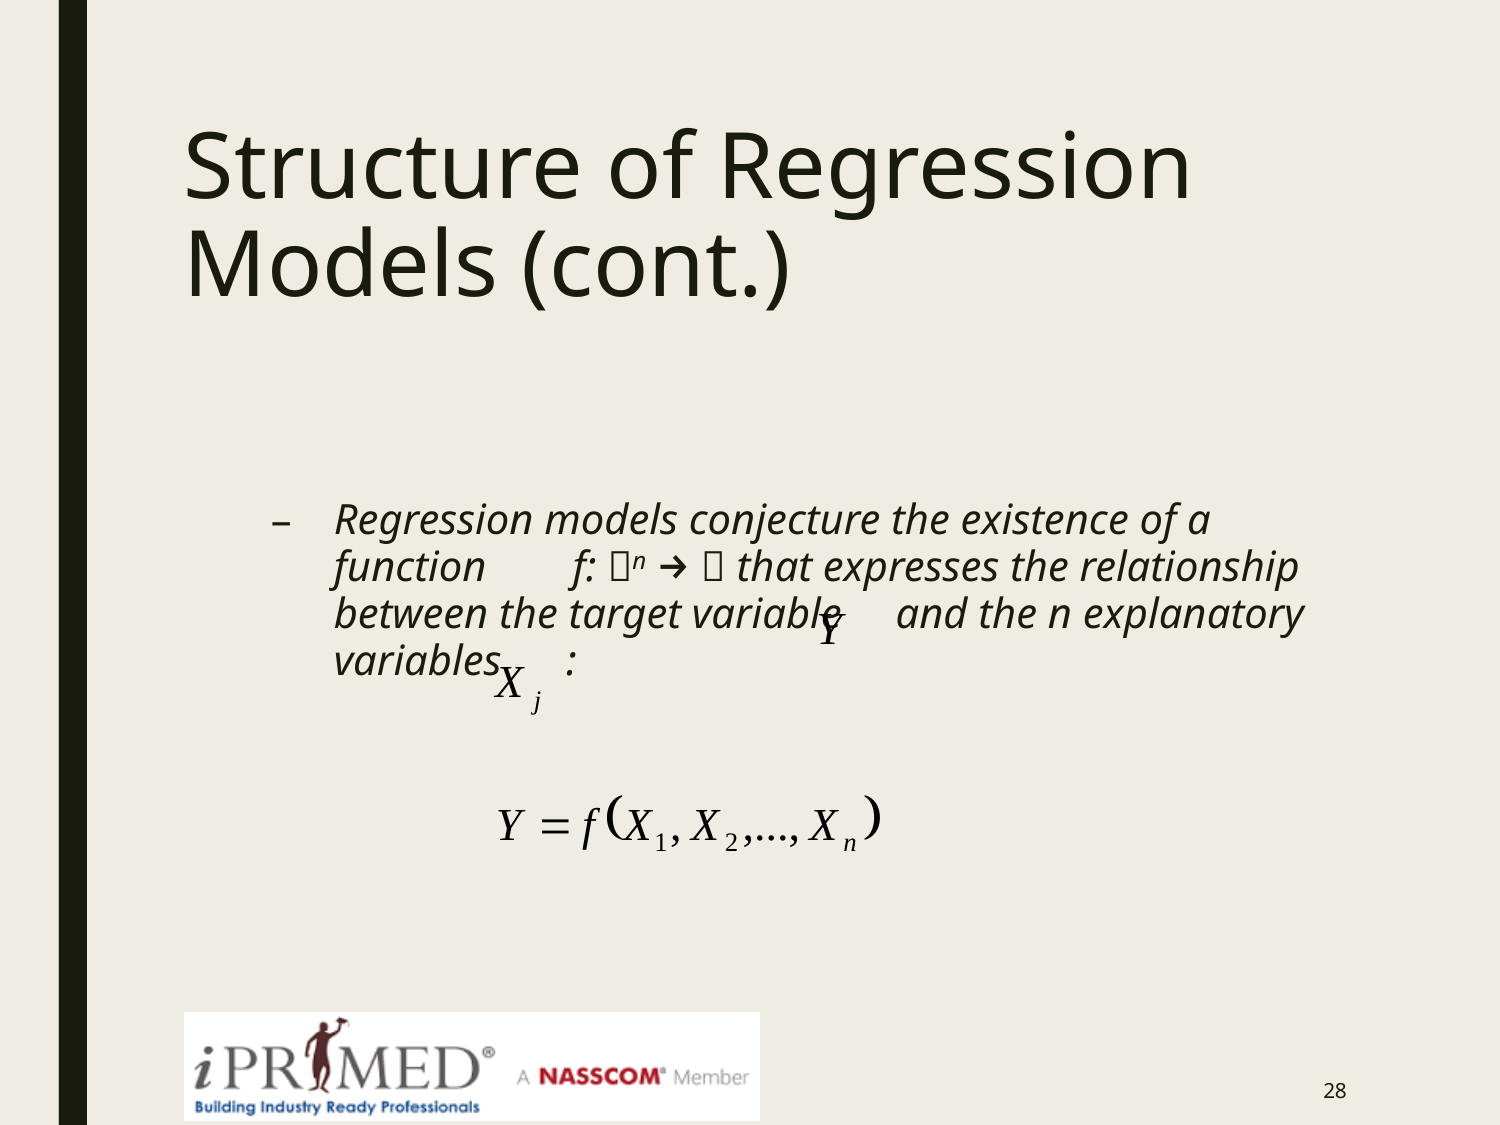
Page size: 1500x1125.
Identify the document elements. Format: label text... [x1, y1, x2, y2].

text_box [491, 794, 883, 863]
list Regression models conjecture the existence of a function f: n →  that expresses the relationship between the target variable and the n explanatory variables : [168, 489, 1351, 1078]
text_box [812, 602, 855, 652]
picture [184, 1078, 760, 1121]
title Structure of Regression Models (cont.) [168, 112, 1351, 357]
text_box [484, 651, 550, 725]
slide_number 27 [1165, 1058, 1362, 1125]
